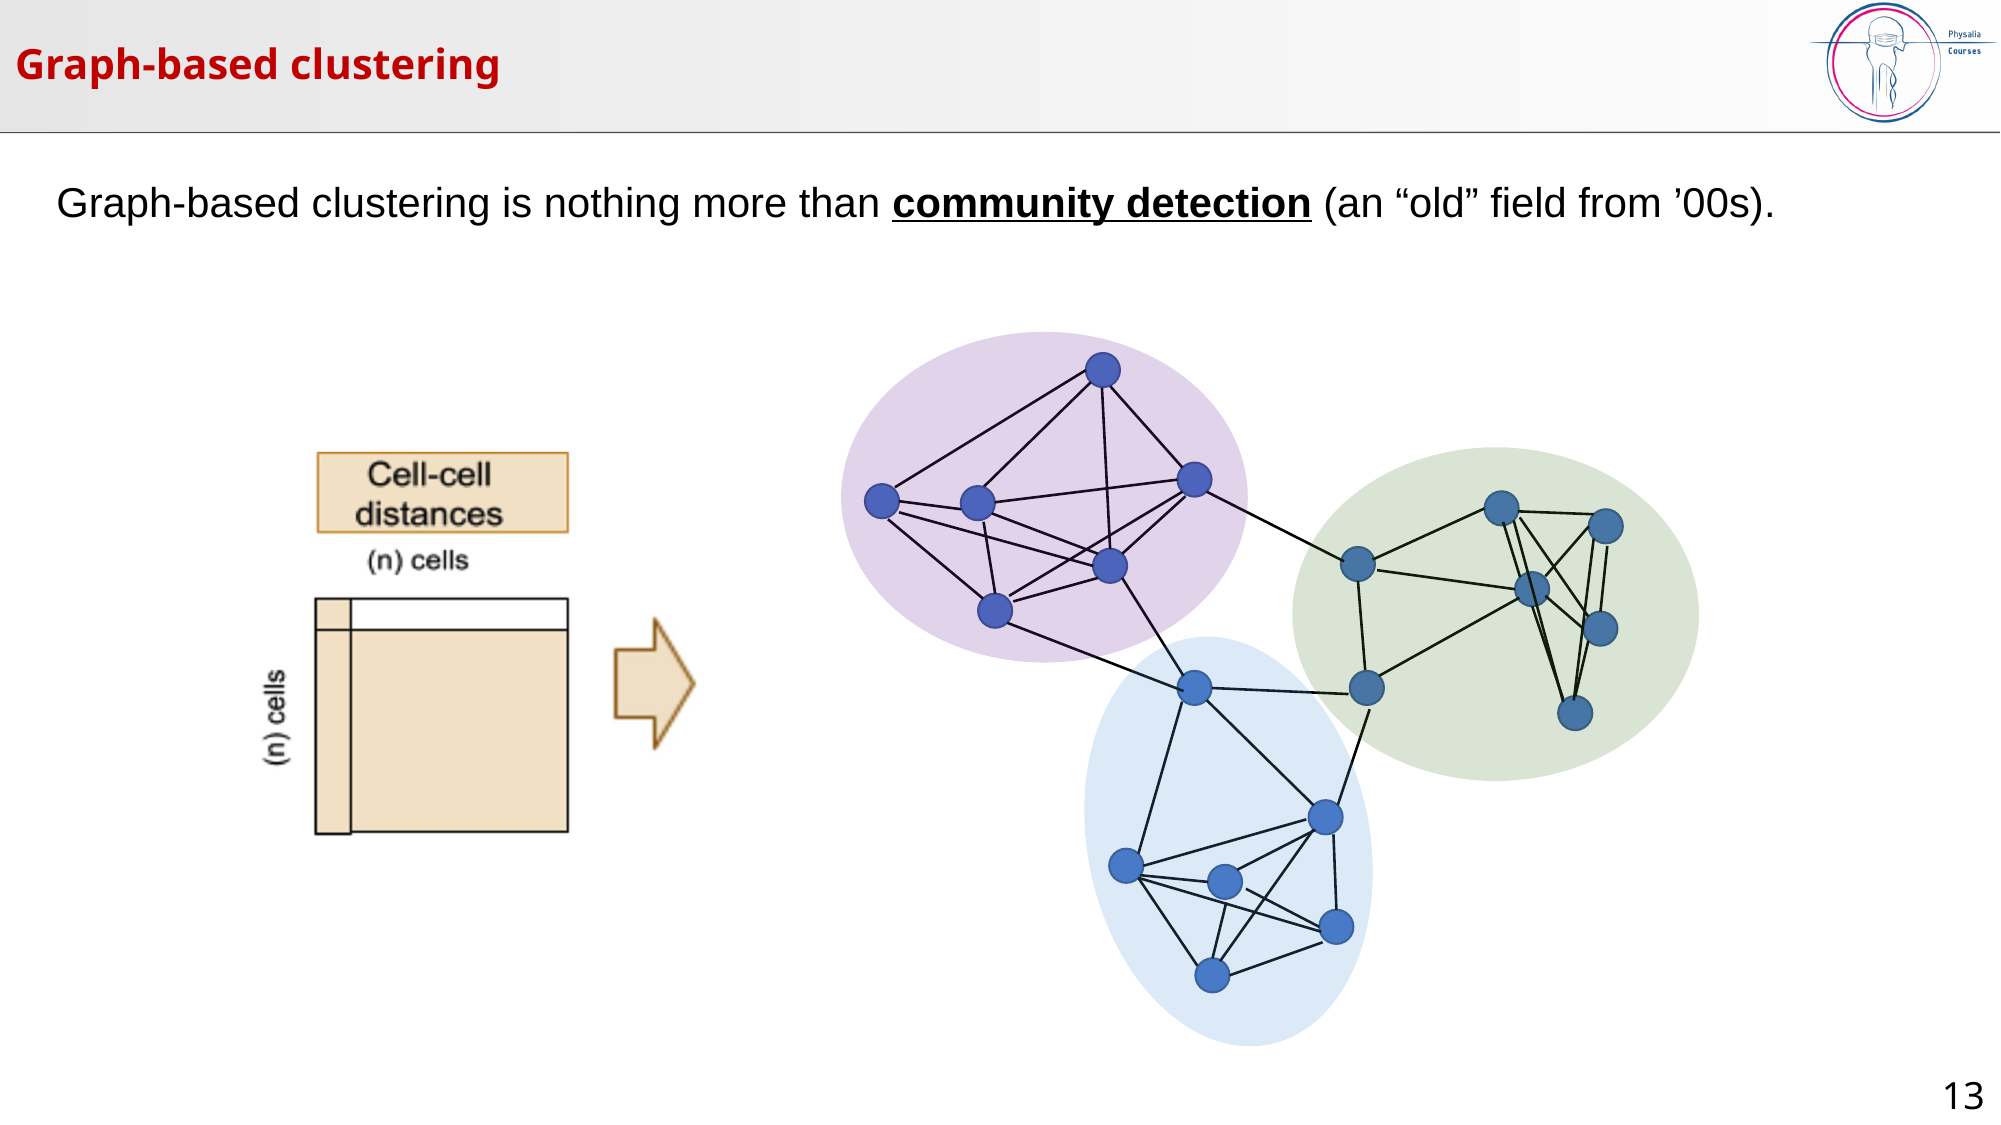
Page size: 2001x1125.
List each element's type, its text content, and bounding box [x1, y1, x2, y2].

picture [1773, 0, 2000, 130]
text_box 13 [1549, 1067, 2000, 1125]
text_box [259, 331, 1699, 1049]
list Graph-based clustering is nothing more than community detection (an “old” field from ’00s). [18, 143, 1975, 1049]
title Graph-based clustering [0, 0, 2000, 132]
